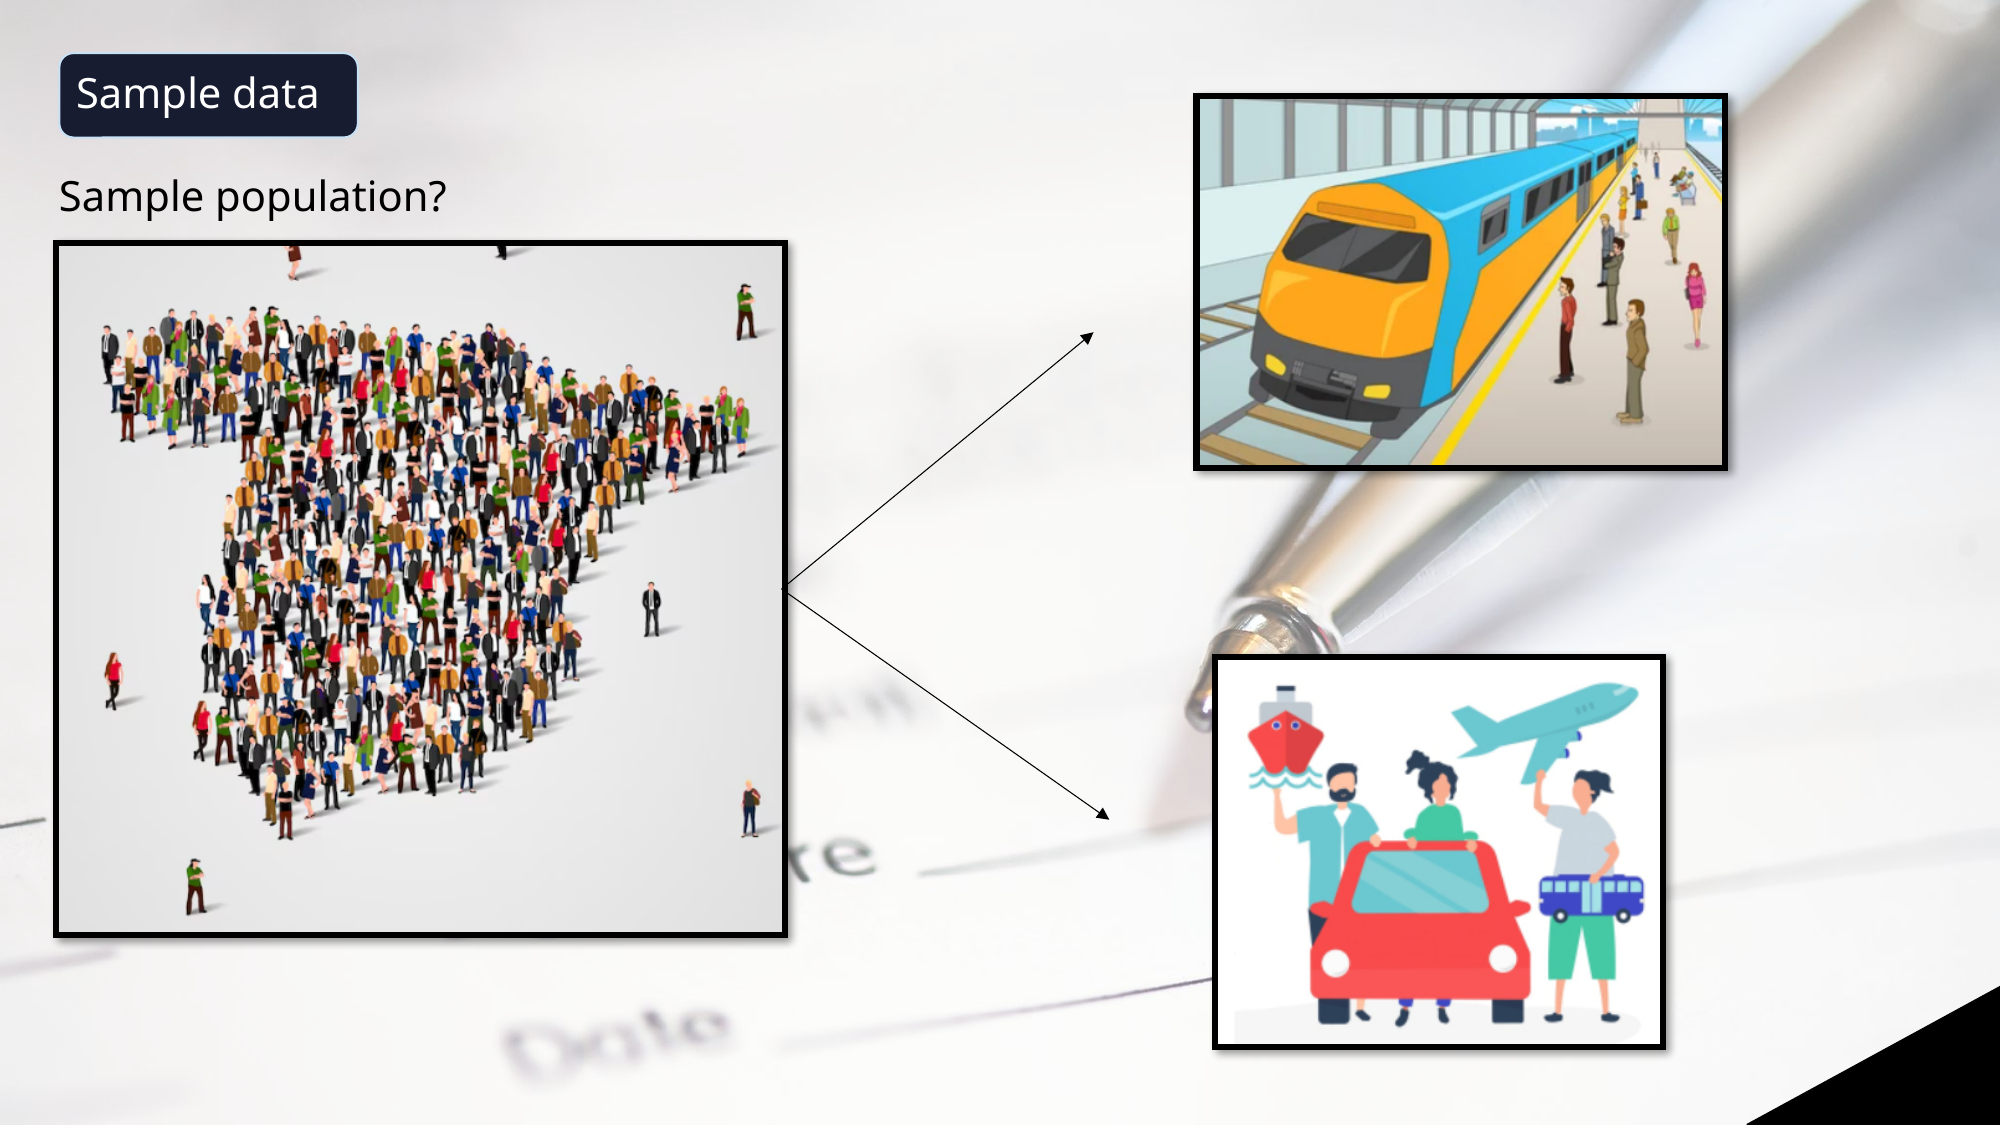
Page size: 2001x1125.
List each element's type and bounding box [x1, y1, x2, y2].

text_box [781, 332, 1094, 589]
text_box [781, 589, 1110, 820]
text_box [59, 53, 358, 138]
picture [0, 0, 2000, 1125]
